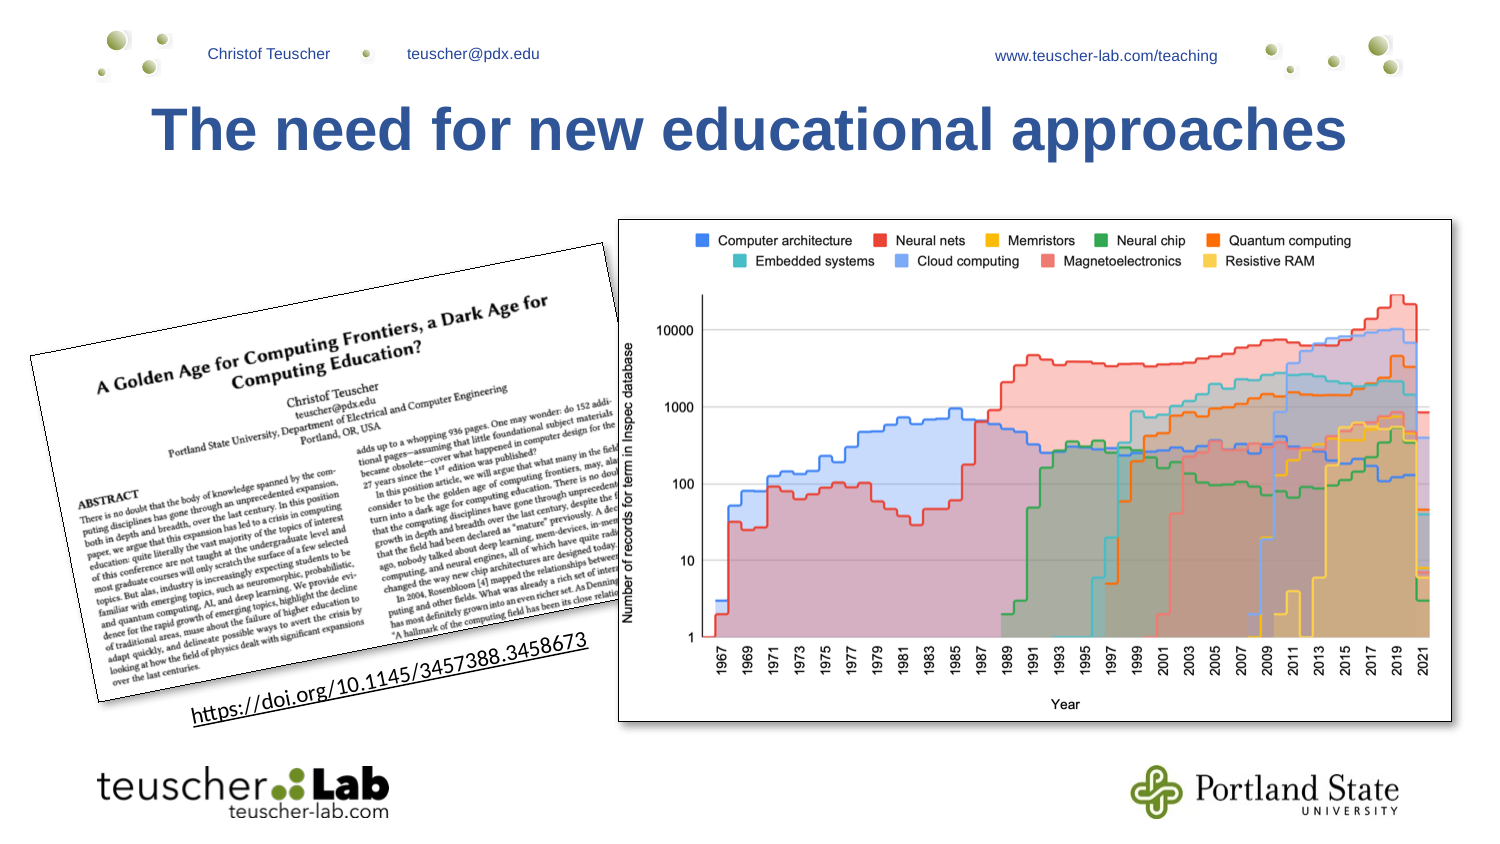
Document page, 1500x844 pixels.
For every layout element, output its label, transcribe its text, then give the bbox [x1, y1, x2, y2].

picture [97, 766, 389, 818]
picture [1130, 765, 1399, 819]
picture [32, 218, 1452, 722]
text_box https://doi.org/10.1145/3457388.3458673 [172, 649, 616, 740]
text_box The need for new educational approaches [0, 92, 1500, 170]
